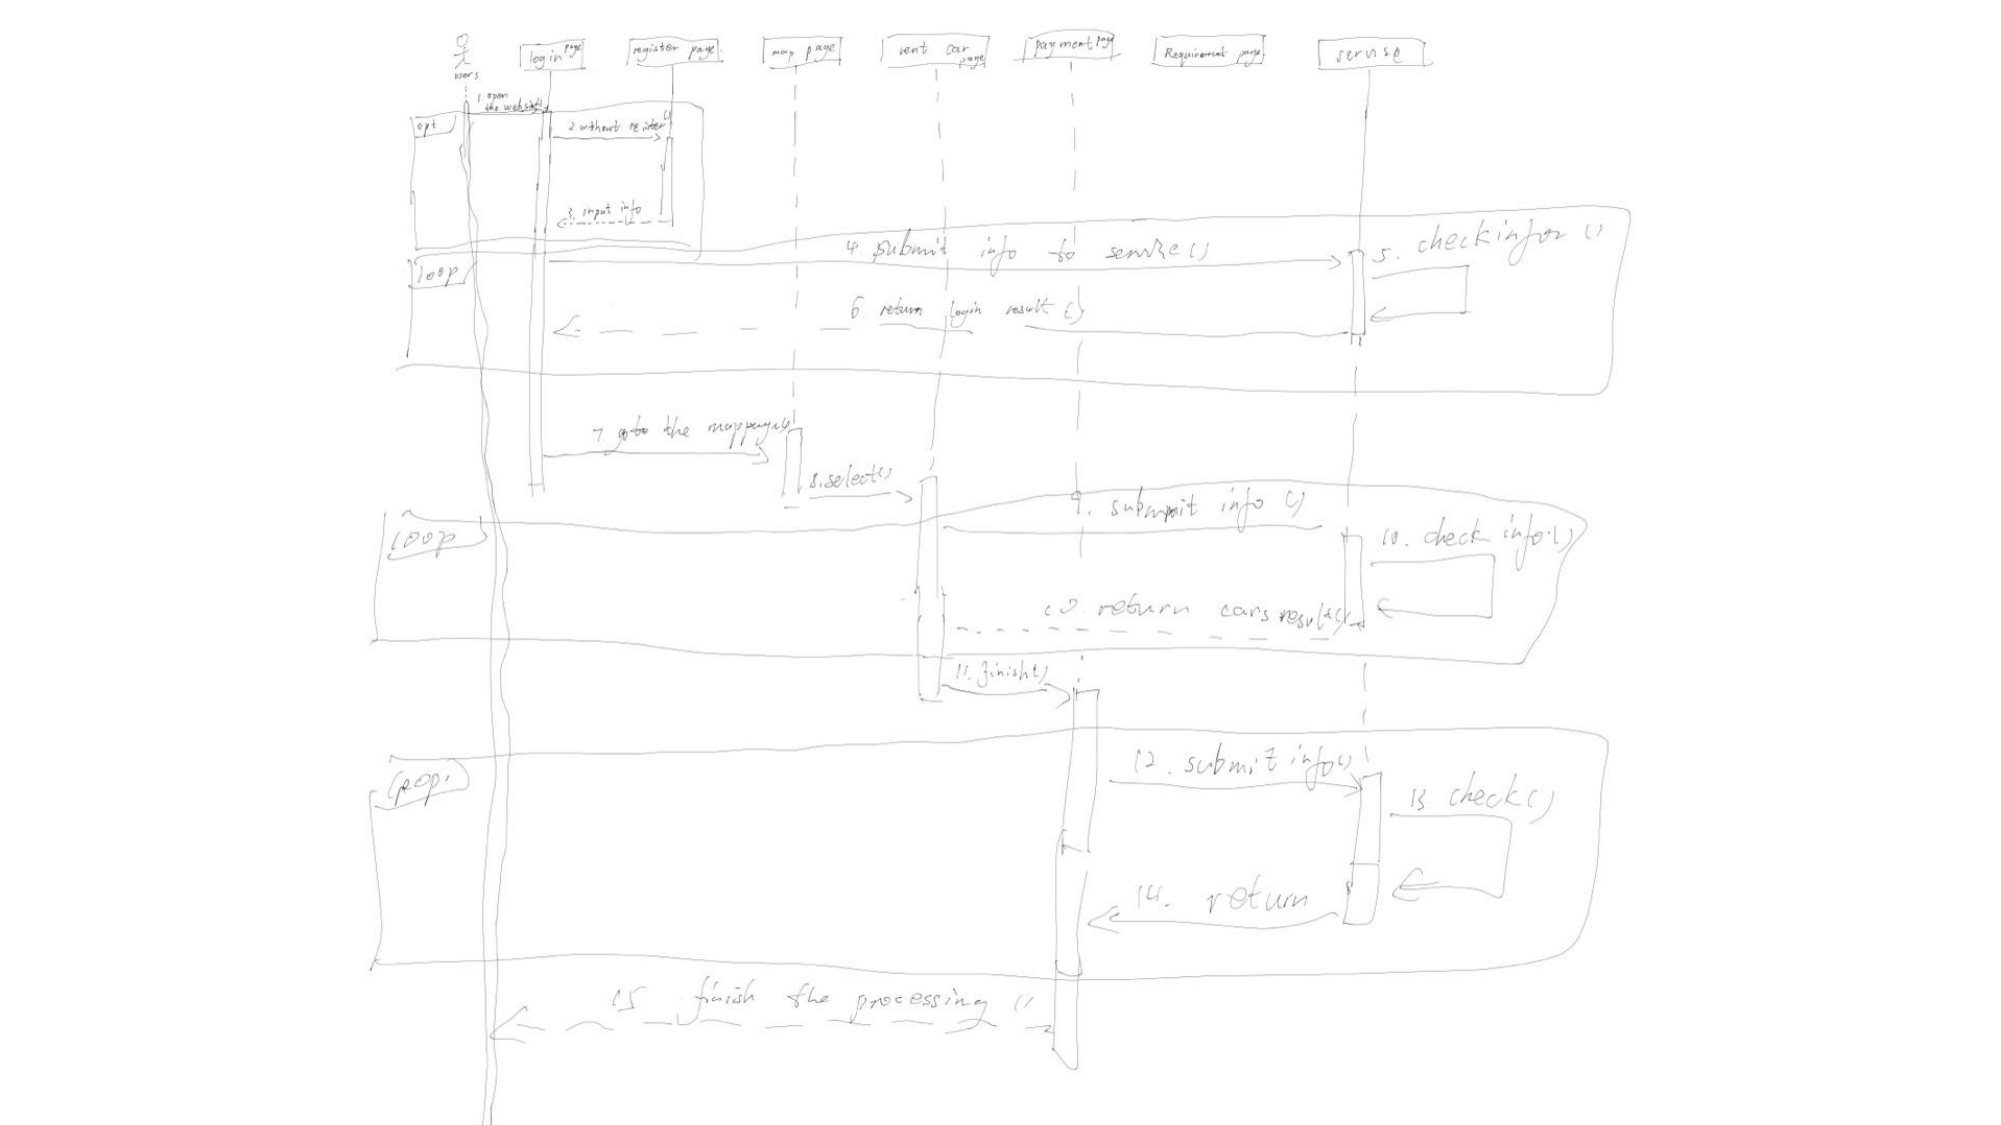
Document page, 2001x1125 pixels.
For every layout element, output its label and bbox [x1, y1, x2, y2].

picture [357, 17, 1643, 1125]
